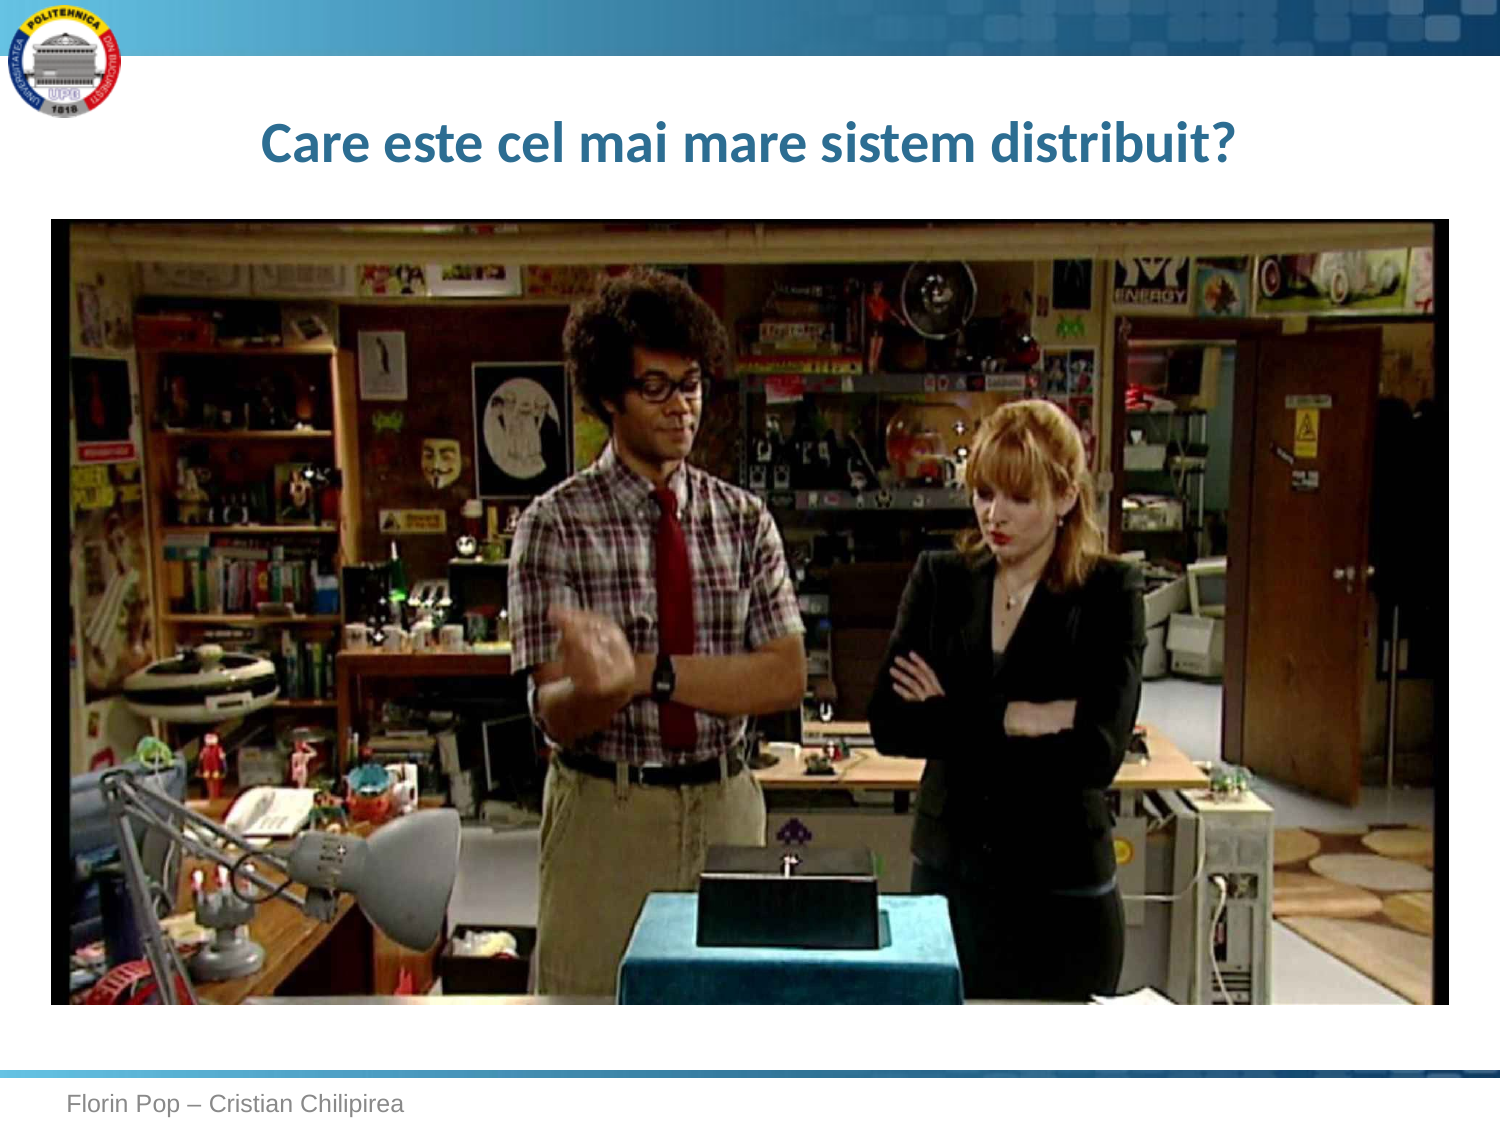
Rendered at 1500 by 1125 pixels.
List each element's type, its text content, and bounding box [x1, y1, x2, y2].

footer Florin Pop – Cristian Chilipirea [51, 1083, 1157, 1125]
picture [0, 0, 1500, 118]
title Care este cel mai mare sistem distribuit? [51, 102, 1449, 178]
picture [51, 218, 1449, 1006]
picture [0, 1070, 1500, 1078]
